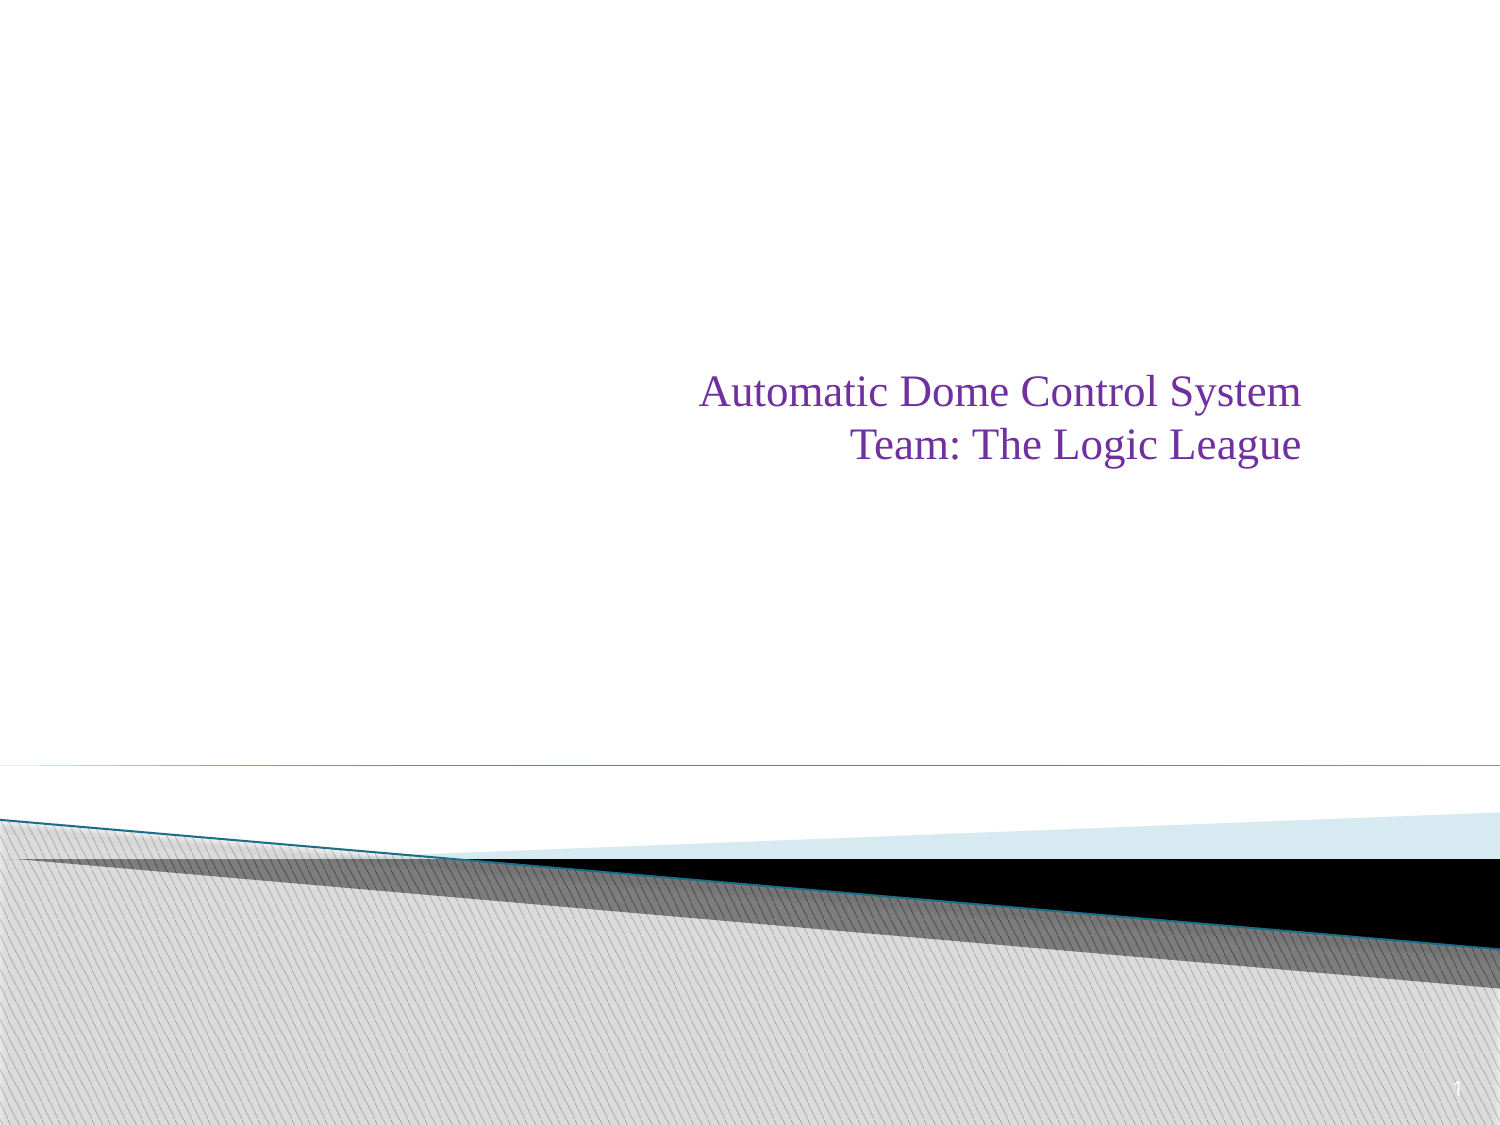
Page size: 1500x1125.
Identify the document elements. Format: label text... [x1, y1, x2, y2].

title Automatic Dome Control System Team: The Logic League [118, 243, 1317, 693]
slide_number 1 [1418, 1051, 1479, 1112]
picture [5, 859, 1500, 989]
